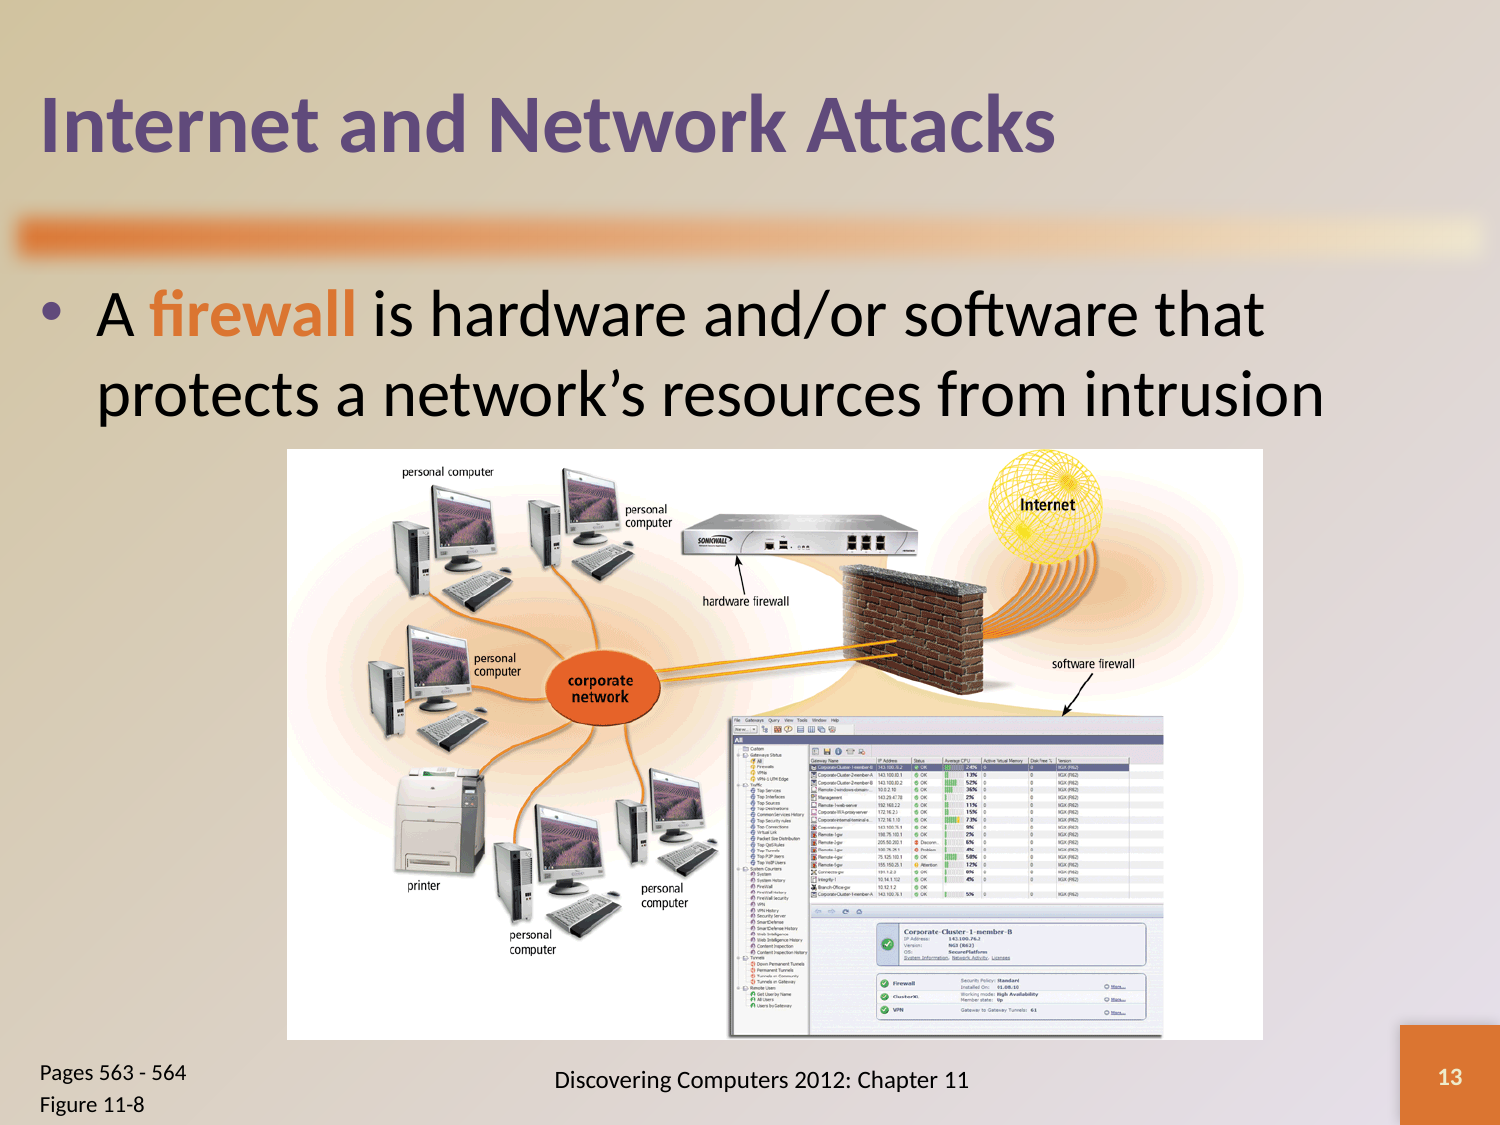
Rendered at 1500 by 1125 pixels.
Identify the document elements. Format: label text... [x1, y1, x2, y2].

slide_number 13 [1400, 1025, 1500, 1125]
picture [287, 449, 1263, 1040]
list Pages 563 - 564 Figure 11-8 [24, 1050, 300, 1125]
footer Discovering Computers 2012: Chapter 11 [450, 1049, 1075, 1120]
list A firewall is hardware and/or software that protects a network’s resources from intrusion [24, 262, 1475, 1025]
title Internet and Network Attacks [24, 24, 1475, 213]
